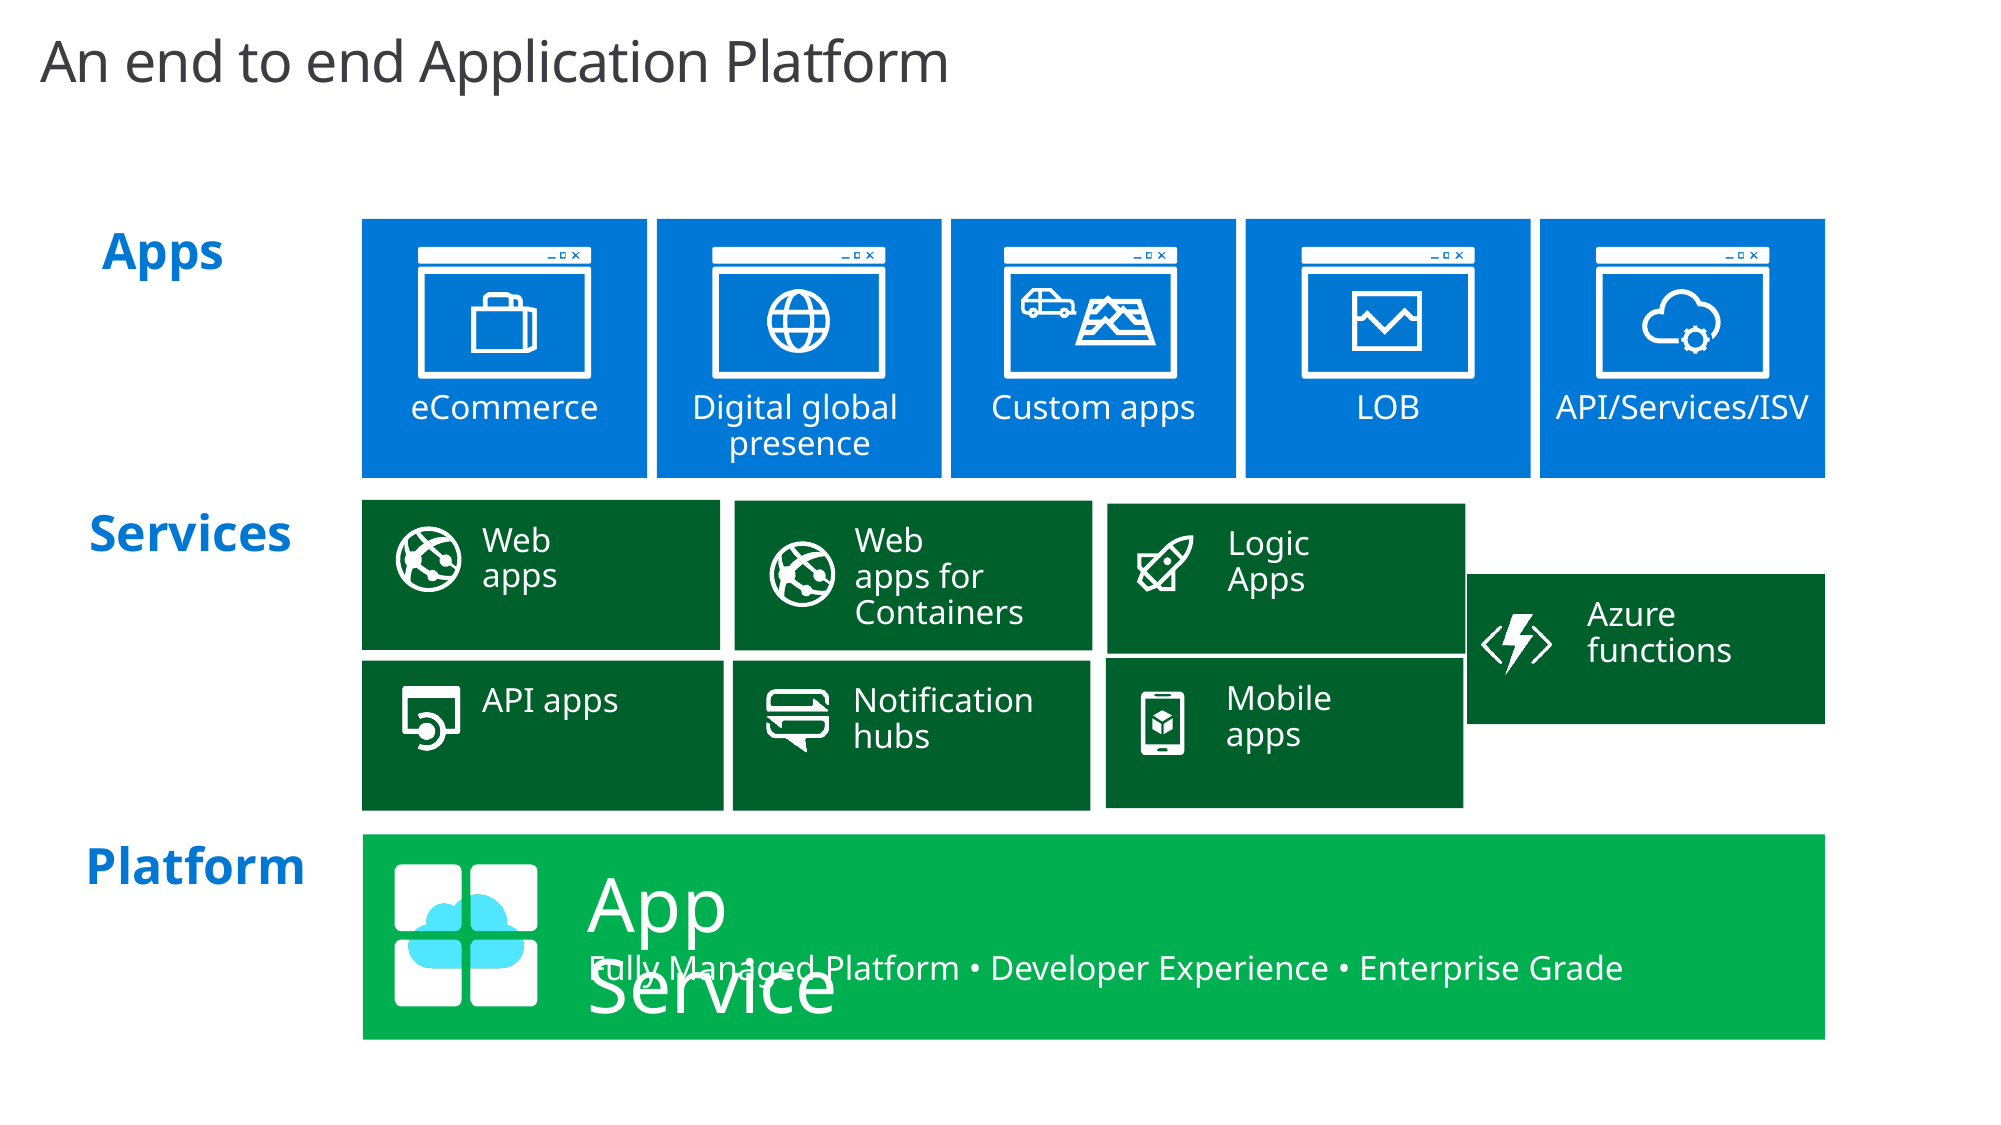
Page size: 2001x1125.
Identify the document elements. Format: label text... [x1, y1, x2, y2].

text_box Services [59, 501, 323, 570]
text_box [361, 218, 1826, 479]
title An end to end Application Platform [40, 33, 1891, 150]
picture [395, 526, 462, 592]
text_box API apps [361, 660, 724, 811]
picture [396, 682, 466, 752]
picture [1140, 691, 1185, 755]
picture [1136, 535, 1194, 593]
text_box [394, 864, 538, 1007]
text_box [557, 843, 1791, 1019]
text_box Logic Apps [1107, 503, 1466, 654]
text_box Azure functions [1466, 573, 1826, 725]
picture [768, 541, 836, 607]
picture [762, 683, 834, 755]
text_box Web apps [361, 499, 721, 651]
text_box Apps [72, 218, 310, 288]
text_box Platform [55, 834, 337, 903]
text_box Mobile apps [1105, 657, 1464, 809]
picture [1480, 614, 1552, 676]
text_box Web apps for Containers [734, 500, 1093, 651]
text_box [20, 15, 1939, 128]
text_box Notification hubs [732, 660, 1091, 811]
text_box [362, 833, 1826, 1041]
